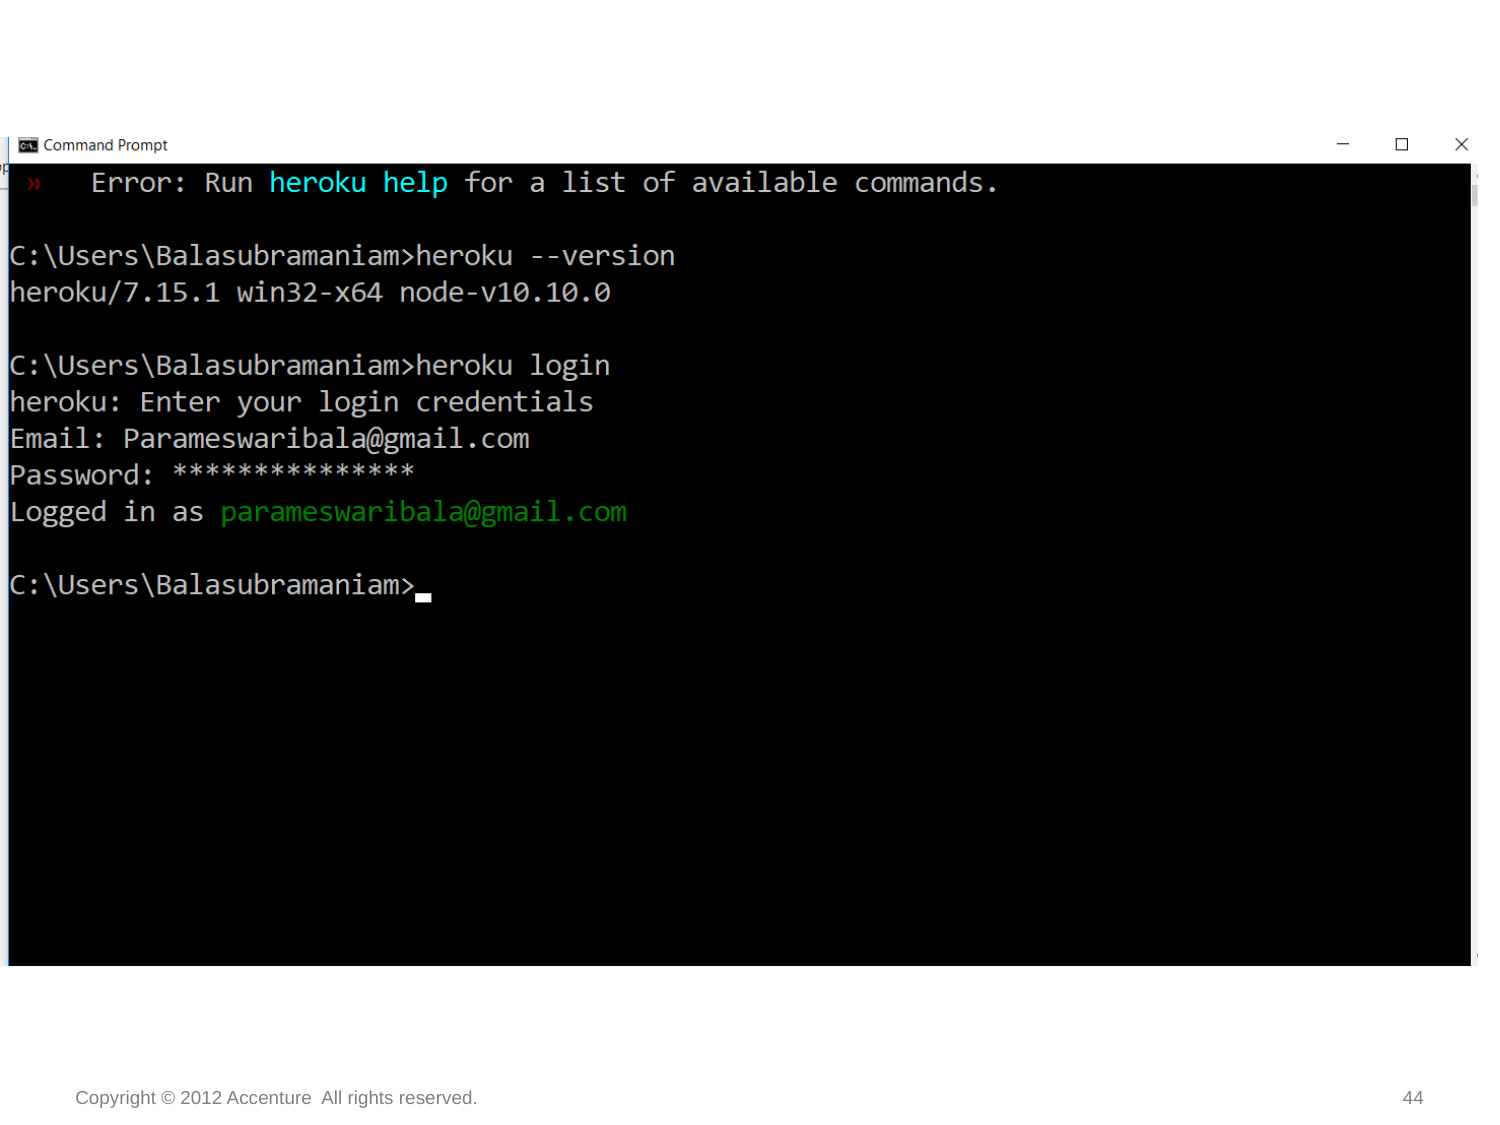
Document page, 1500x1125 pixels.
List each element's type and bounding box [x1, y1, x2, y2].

picture [0, 137, 1478, 966]
